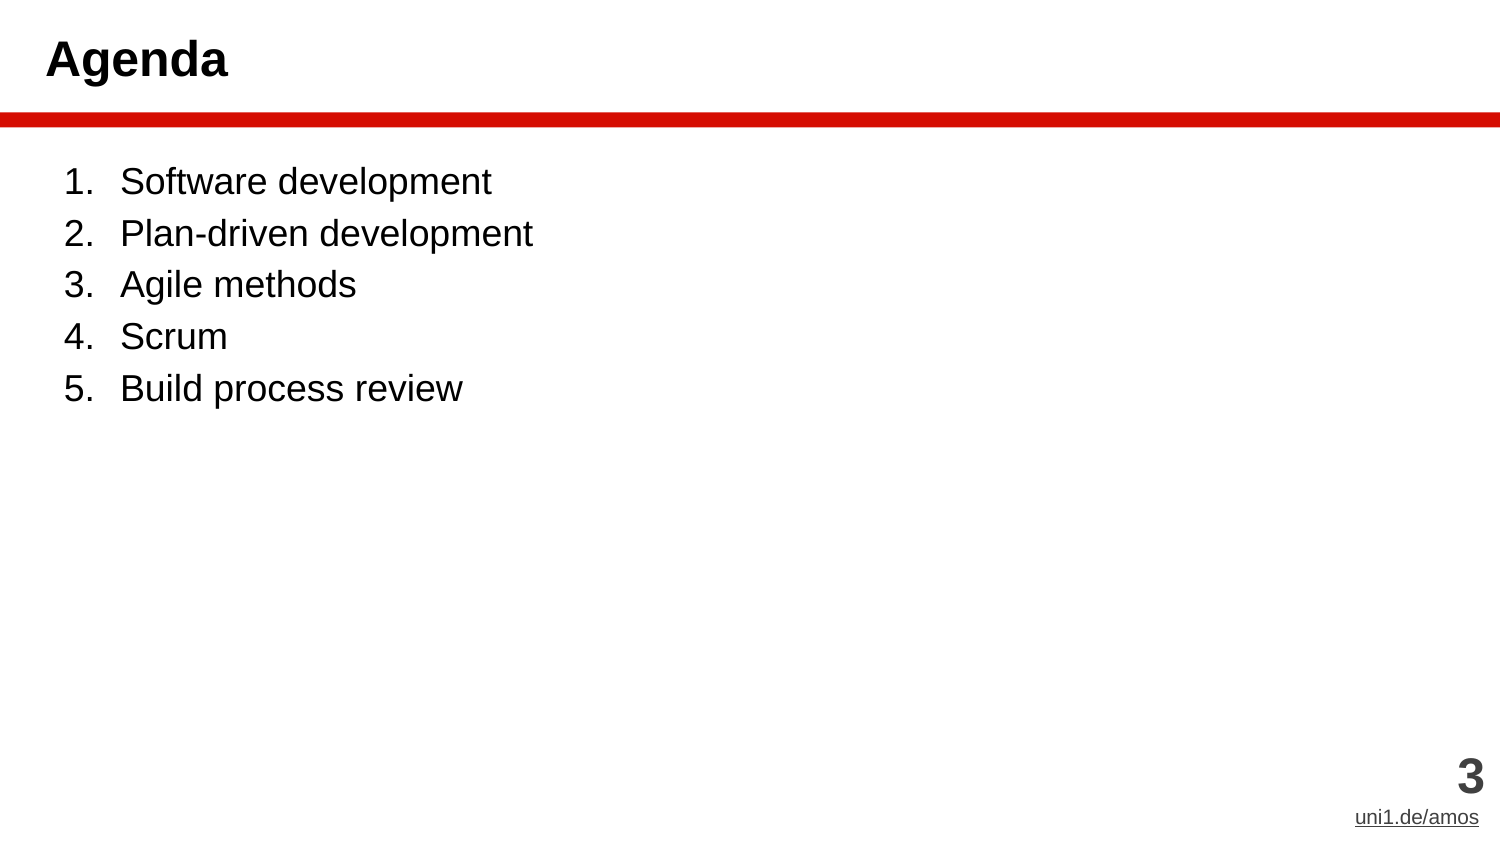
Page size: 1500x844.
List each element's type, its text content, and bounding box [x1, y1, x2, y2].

slide_number ‹#› uni1.de/amos [1200, 693, 1500, 844]
title Agenda [0, 0, 1500, 113]
list Software development Plan-driven development Agile methods Scrum Build process review [45, 150, 1455, 825]
